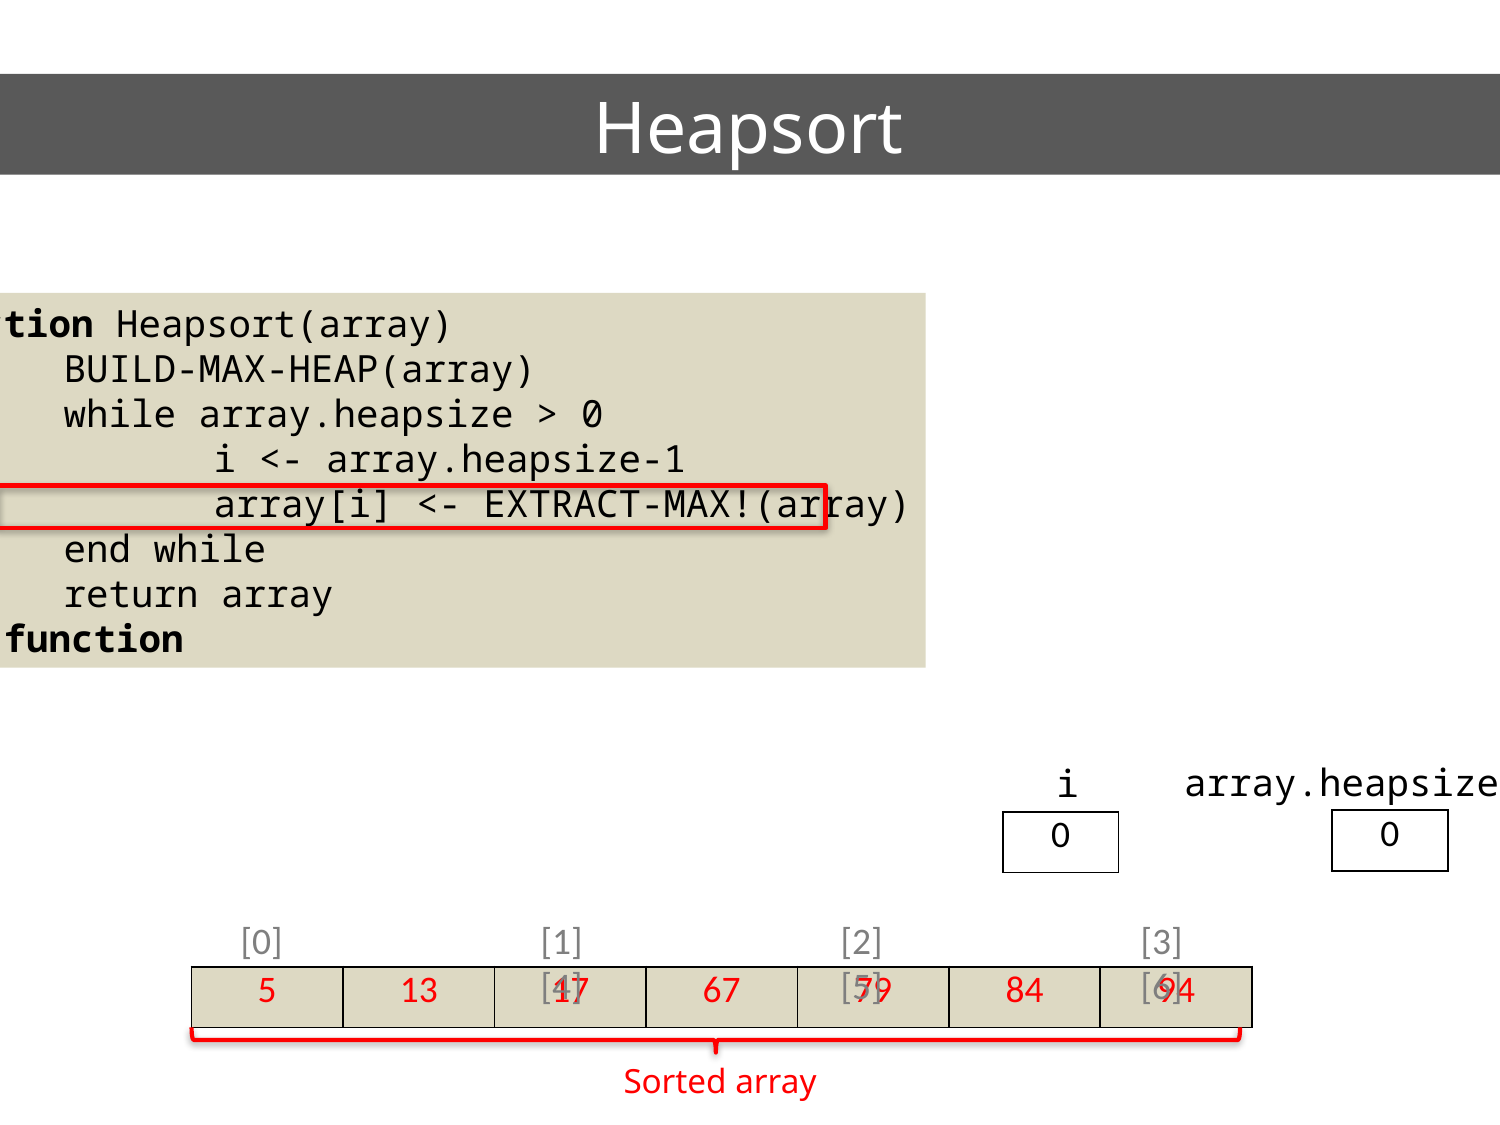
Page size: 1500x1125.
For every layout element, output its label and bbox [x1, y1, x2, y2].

table_header [344, 1015, 494, 1027]
table_header [1101, 1015, 1251, 1027]
text_box [0, 73, 1500, 175]
text_box [1041, 752, 1094, 813]
text_box [225, 909, 1293, 1015]
table_header [647, 1015, 797, 1027]
text_box [0, 292, 926, 668]
table_header [1333, 811, 1447, 870]
table_header [192, 968, 342, 1027]
table_header [950, 1015, 1099, 1027]
table_header [1004, 813, 1118, 872]
table_header [798, 1015, 948, 1027]
table_header [495, 1015, 645, 1027]
text_box [1169, 751, 1500, 811]
text_box [189, 1027, 1243, 1108]
